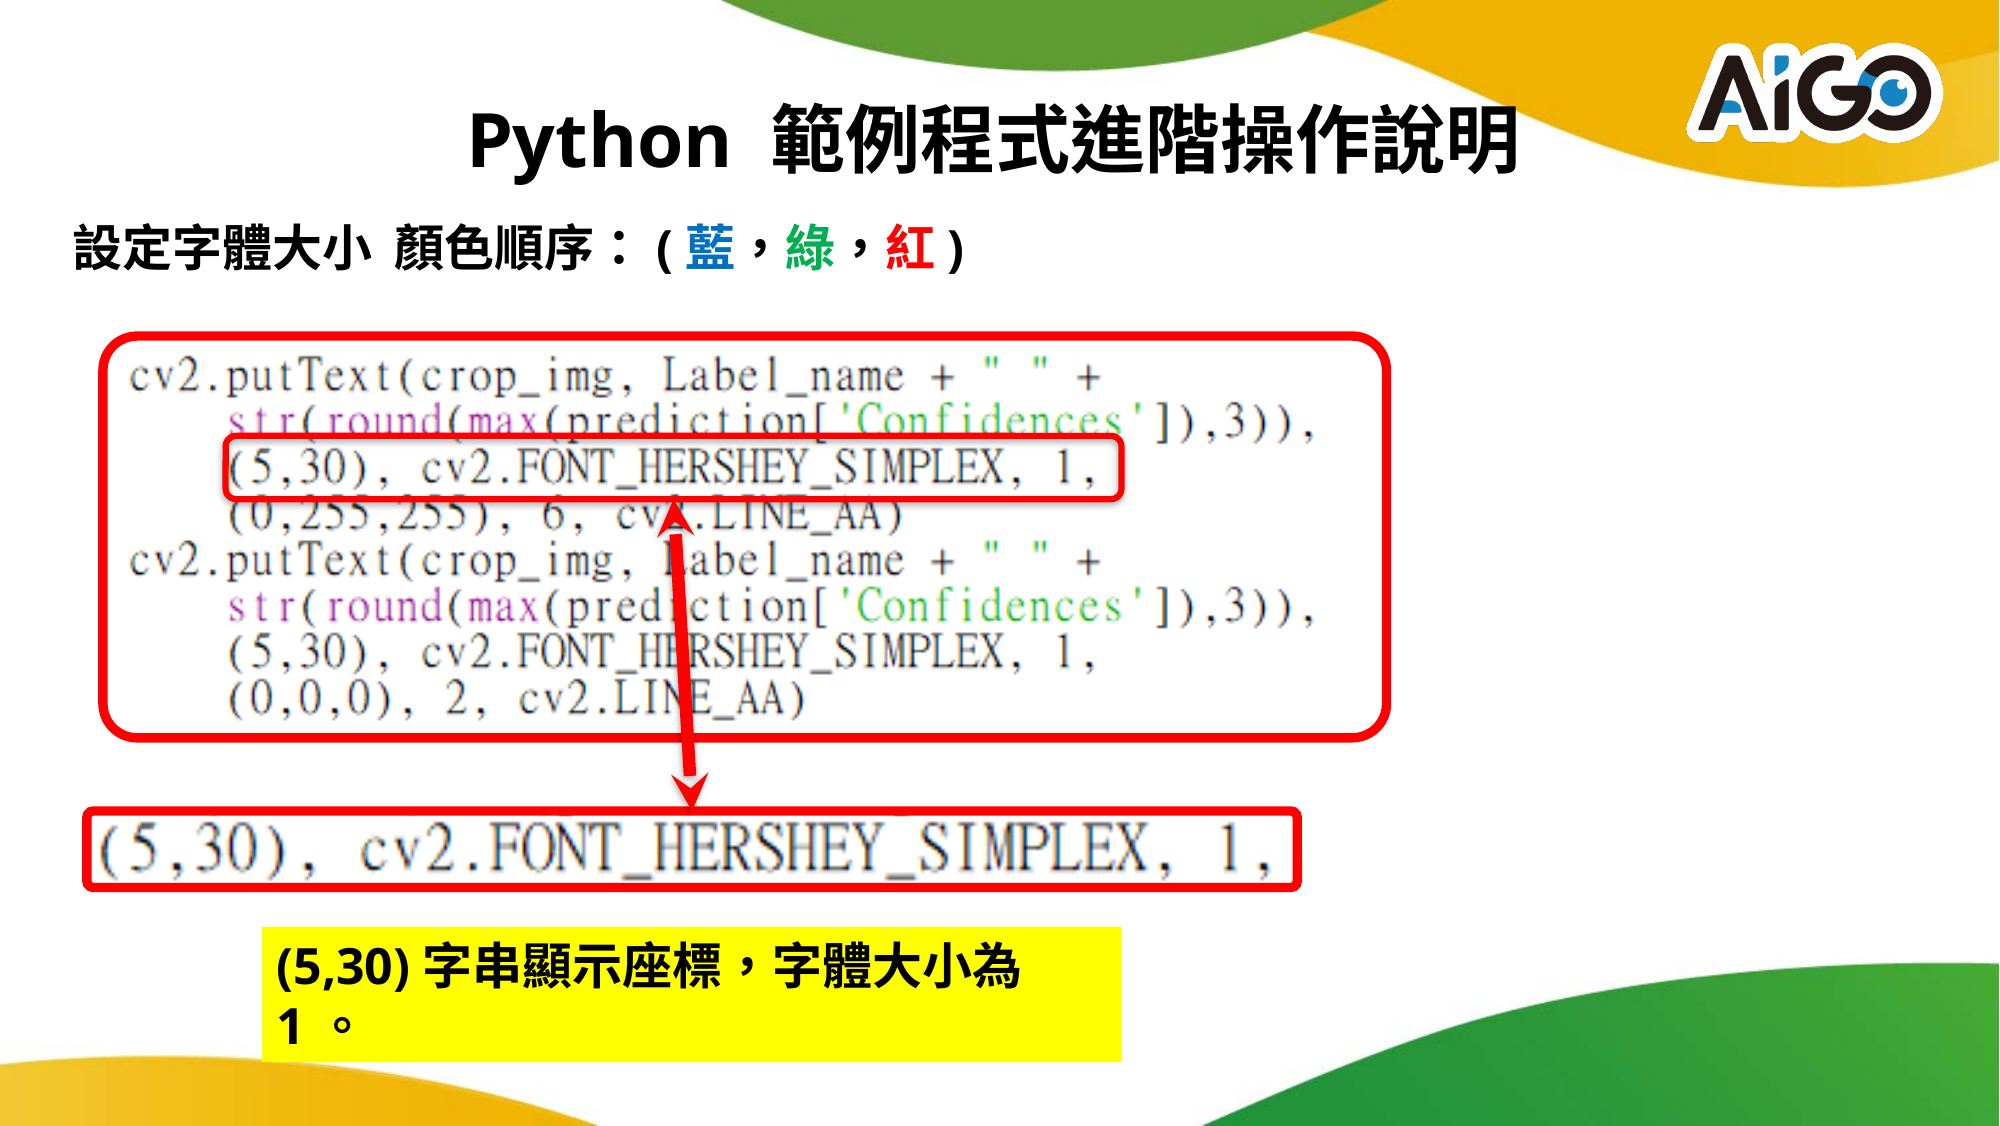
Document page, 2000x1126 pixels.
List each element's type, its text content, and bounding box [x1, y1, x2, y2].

picture [0, 0, 1999, 1126]
text_box (5,30)字串顯示座標，字體大小為 1。 [261, 927, 1122, 1063]
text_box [673, 498, 693, 812]
text_box 設定字體大小 顏色順序：(藍，綠，紅) [57, 208, 1779, 284]
text_box Python 範例程式進階操作說明 [182, 29, 1805, 247]
